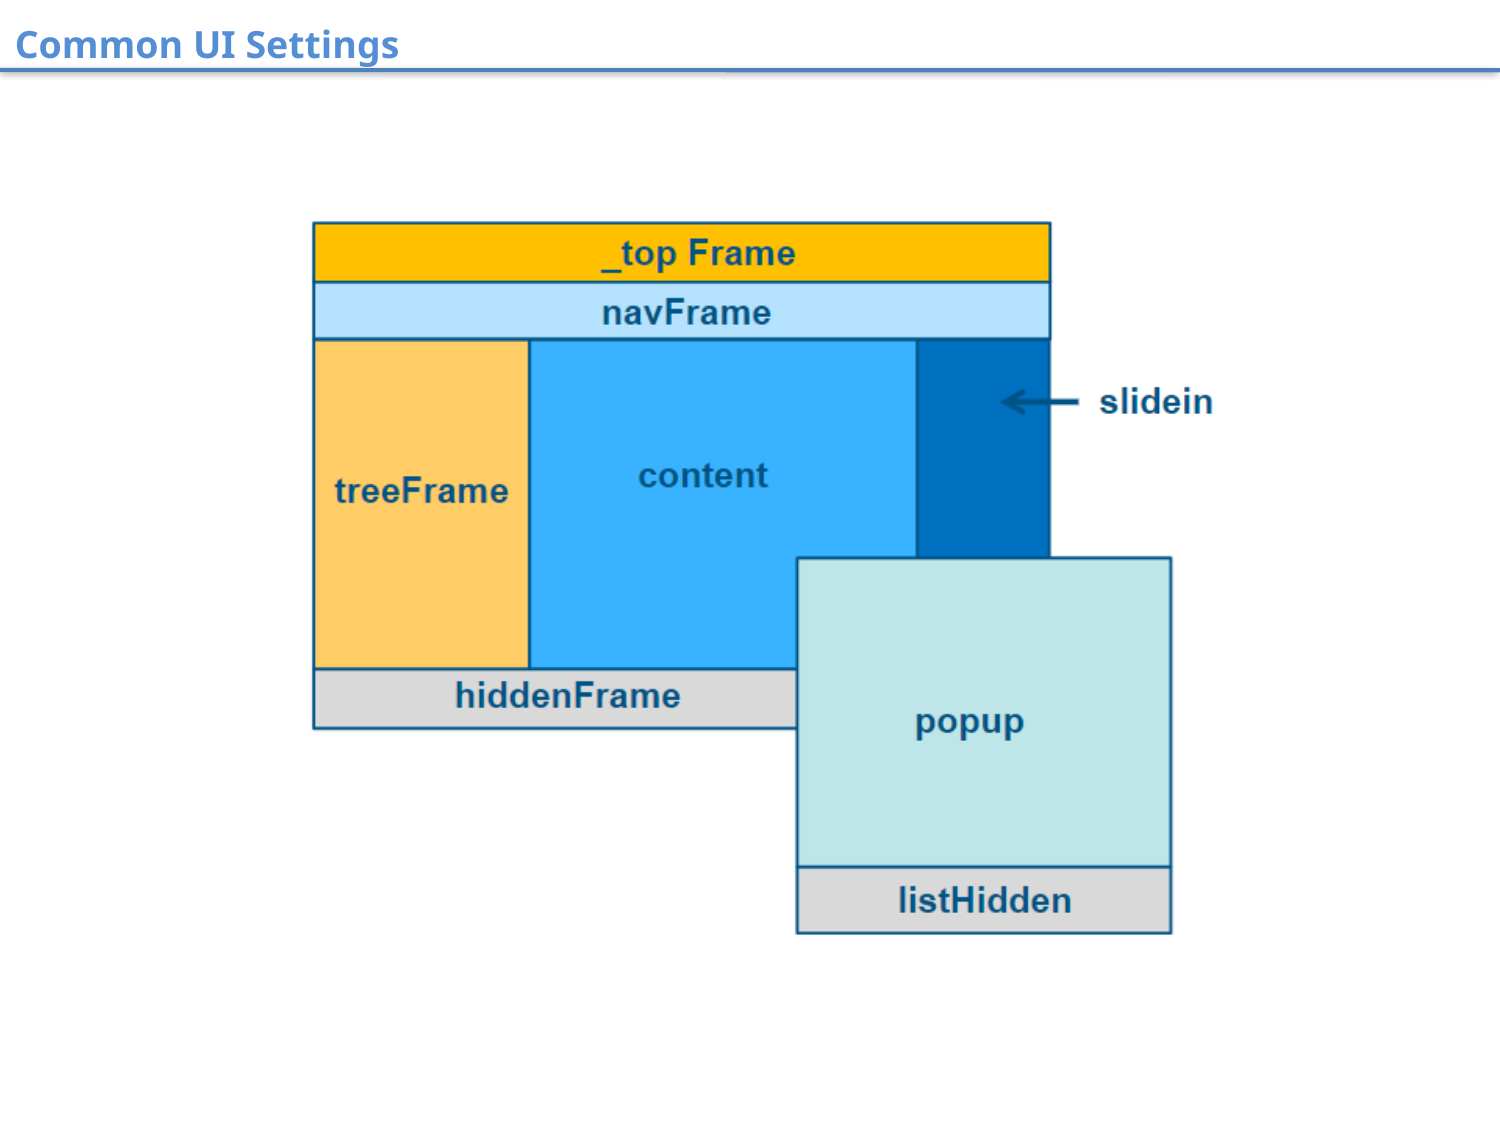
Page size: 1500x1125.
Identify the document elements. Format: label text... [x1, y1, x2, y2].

picture [227, 194, 1219, 938]
text_box Common UI Settings [0, 13, 1090, 69]
